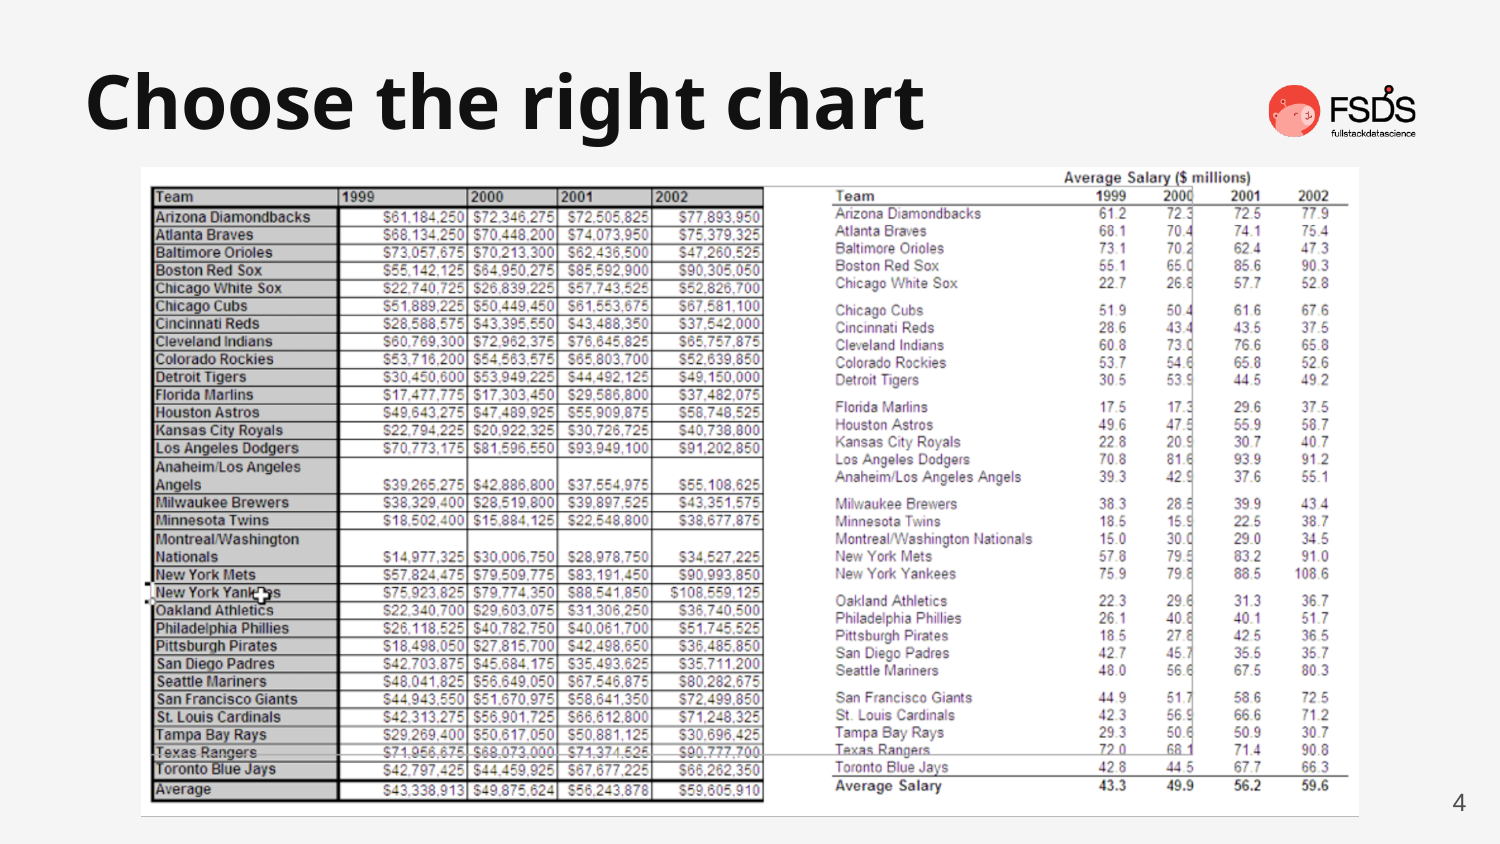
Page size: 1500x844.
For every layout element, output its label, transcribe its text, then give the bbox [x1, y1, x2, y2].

text_box 4 [1414, 786, 1467, 817]
text_box [1268, 84, 1416, 137]
picture [140, 167, 1360, 817]
text_box Choose the right chart [84, 71, 1223, 144]
